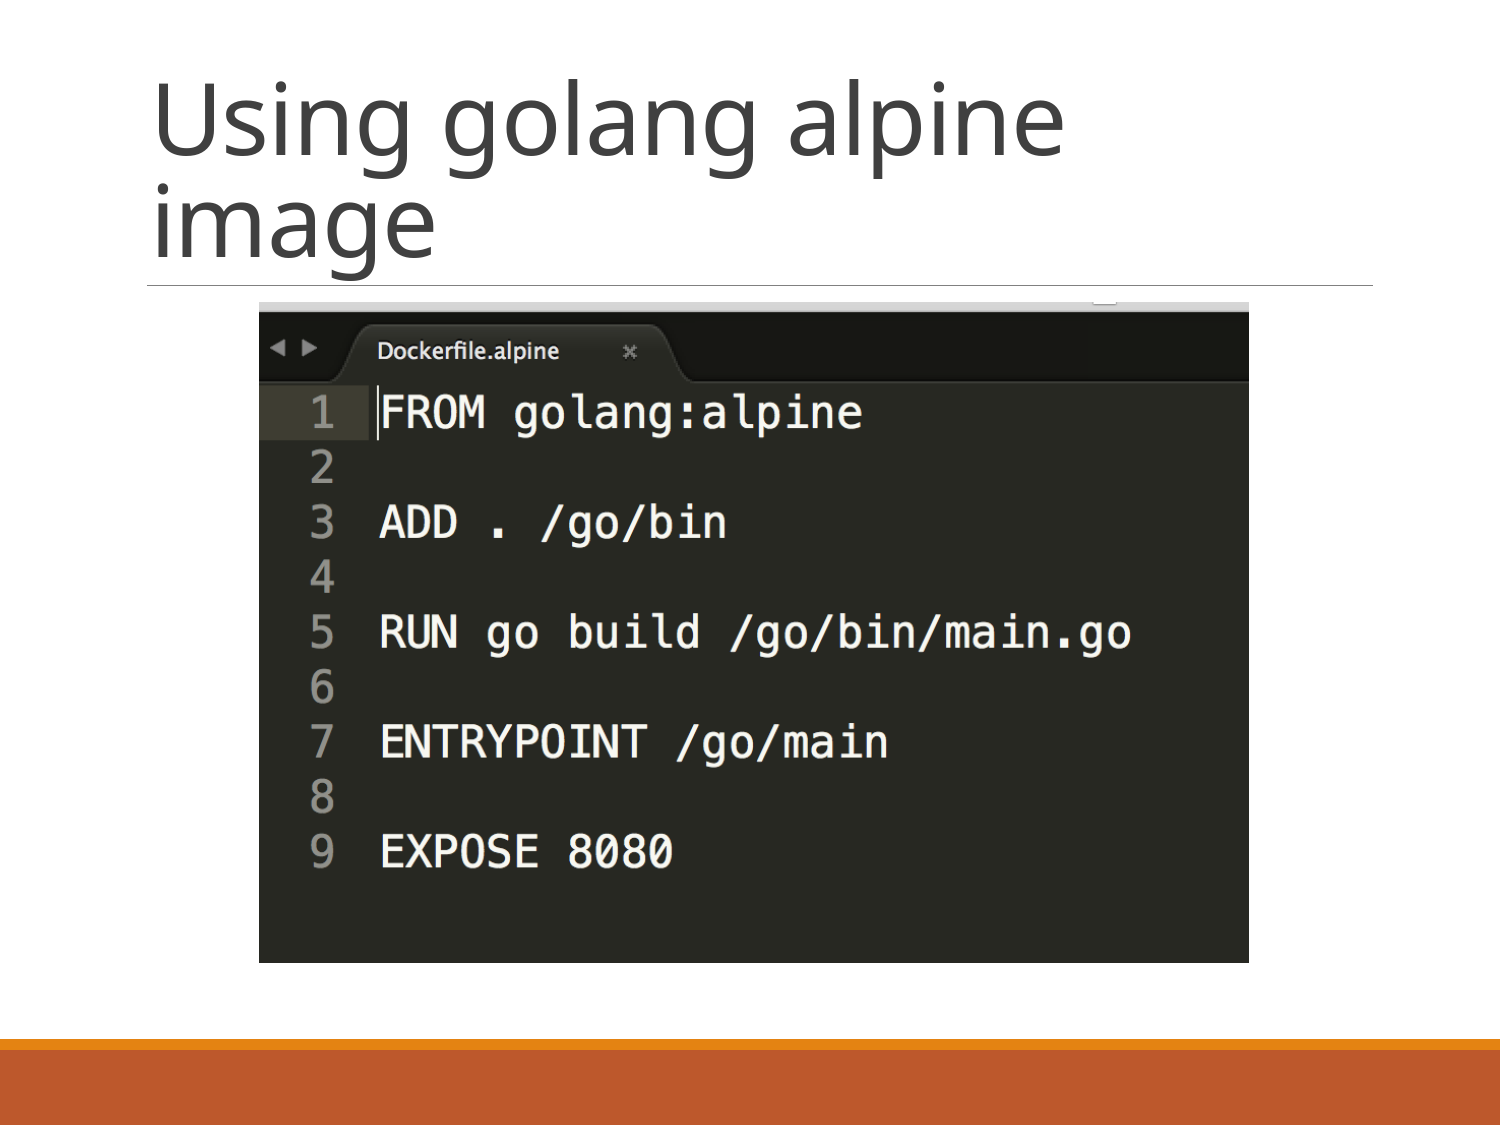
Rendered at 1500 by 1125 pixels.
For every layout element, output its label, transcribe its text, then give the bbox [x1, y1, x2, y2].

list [258, 302, 1249, 964]
title Using golang alpine image [135, 47, 1373, 285]
